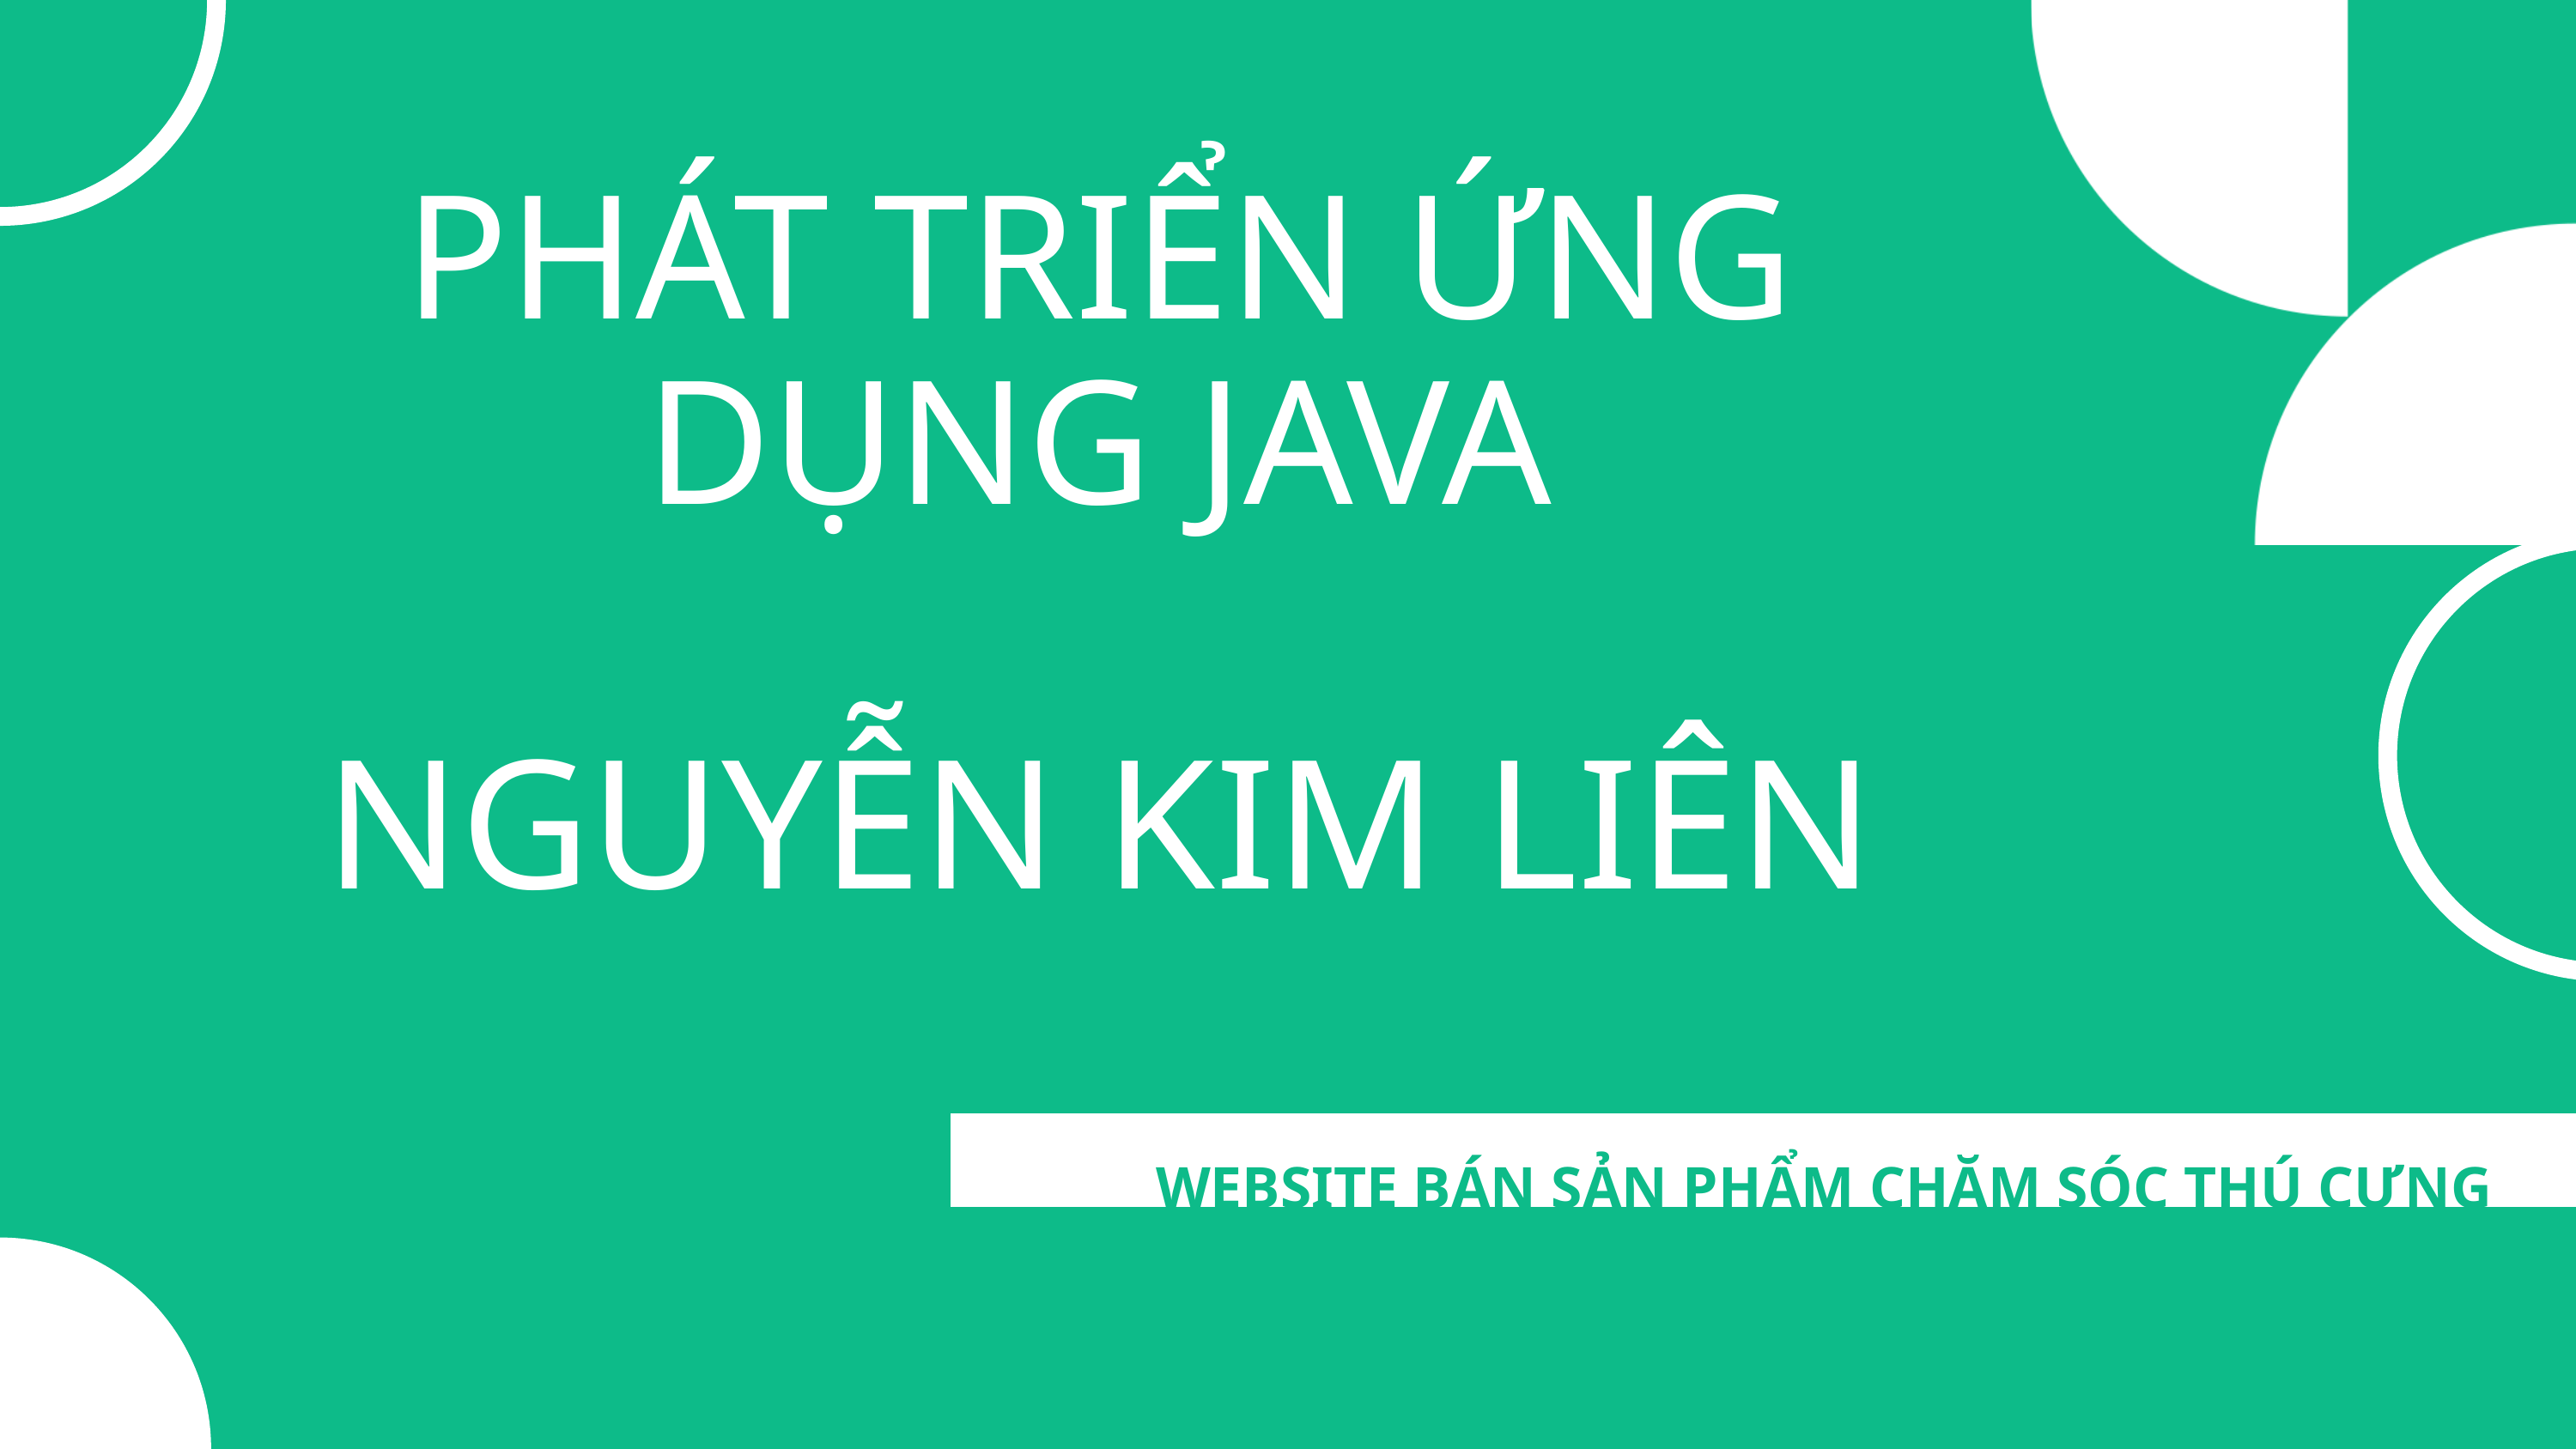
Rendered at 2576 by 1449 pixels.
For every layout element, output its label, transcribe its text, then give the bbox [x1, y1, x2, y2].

text_box [2031, 0, 2576, 545]
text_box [950, 1088, 2576, 1208]
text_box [2387, 538, 2576, 973]
text_box PHÁT TRIỂN ỨNG DỤNG JAVA NGUYỄN KIM LIÊN [144, 170, 2054, 1148]
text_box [0, 1237, 212, 1449]
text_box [0, 0, 217, 217]
